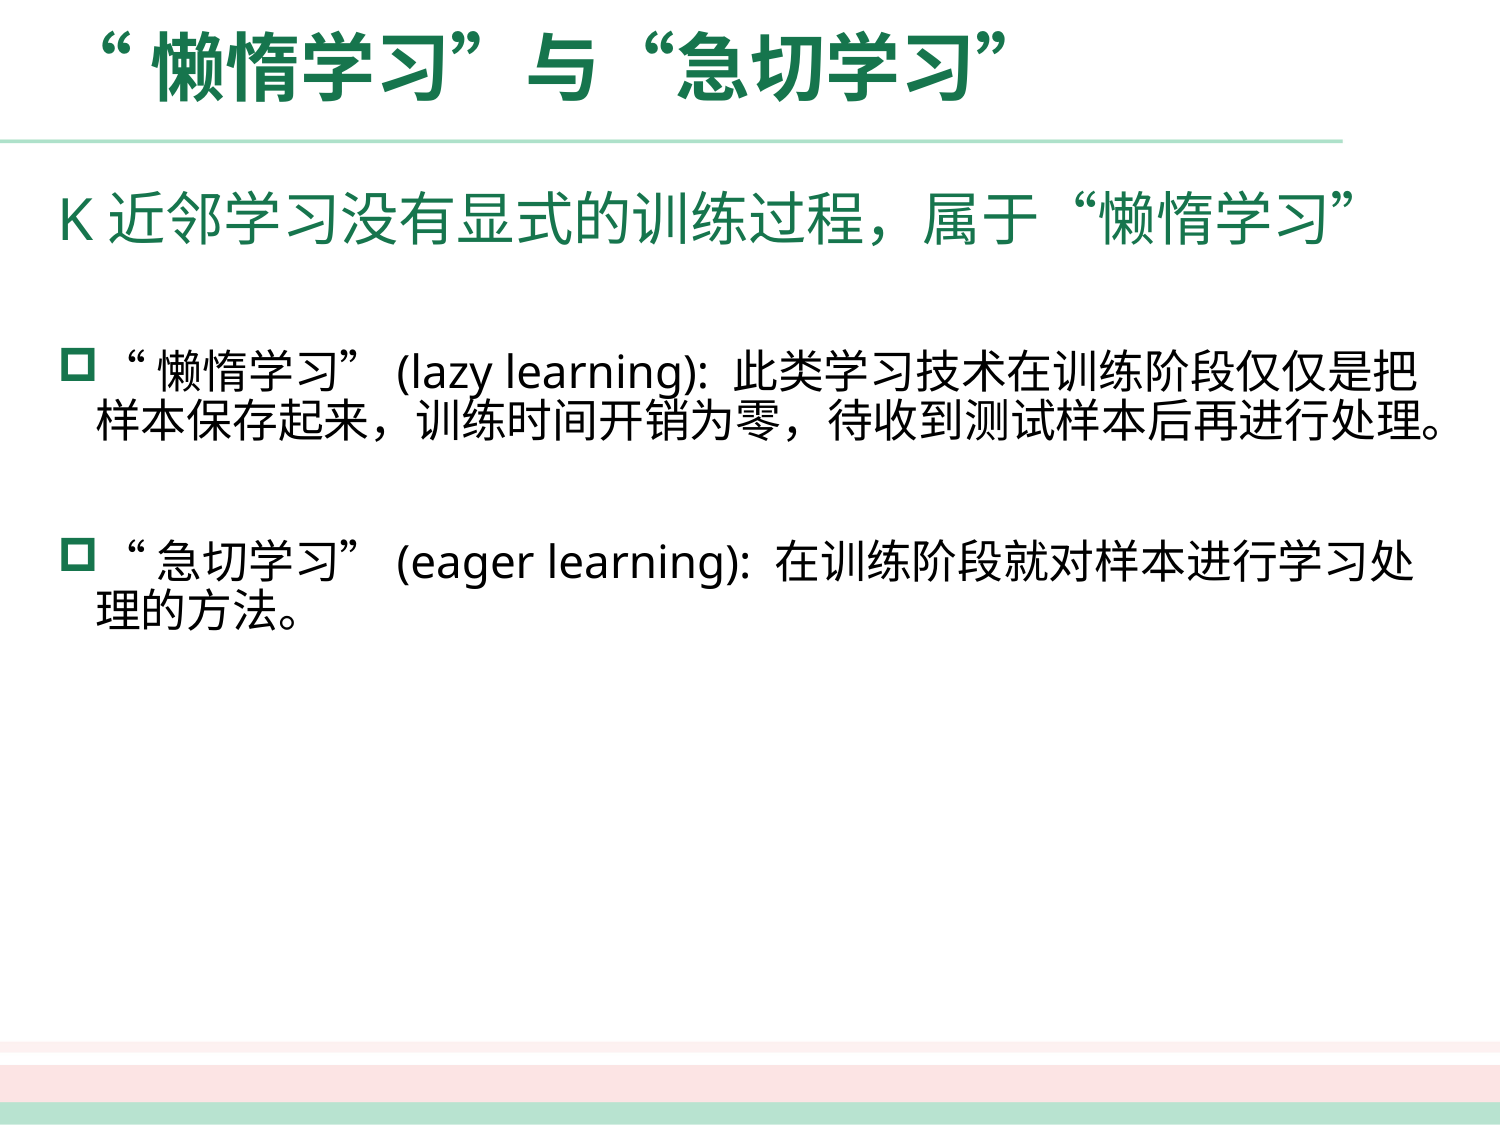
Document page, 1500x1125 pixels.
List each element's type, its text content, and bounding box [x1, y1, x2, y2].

picture [0, 0, 1500, 1125]
title “懒惰学习”与“急切学习” [42, 7, 1337, 135]
text_box K近邻学习没有显式的训练过程，属于“懒惰学习” [42, 188, 1459, 264]
list “懒惰学习”(lazy learning): 此类学习技术在训练阶段仅仅是把样本保存起来，训练时间开销为零，待收到测试样本后再进行处理。 “急切学习”(eager learning): 在训练阶段就对样本进行学习处理的方法。 [42, 340, 1457, 999]
